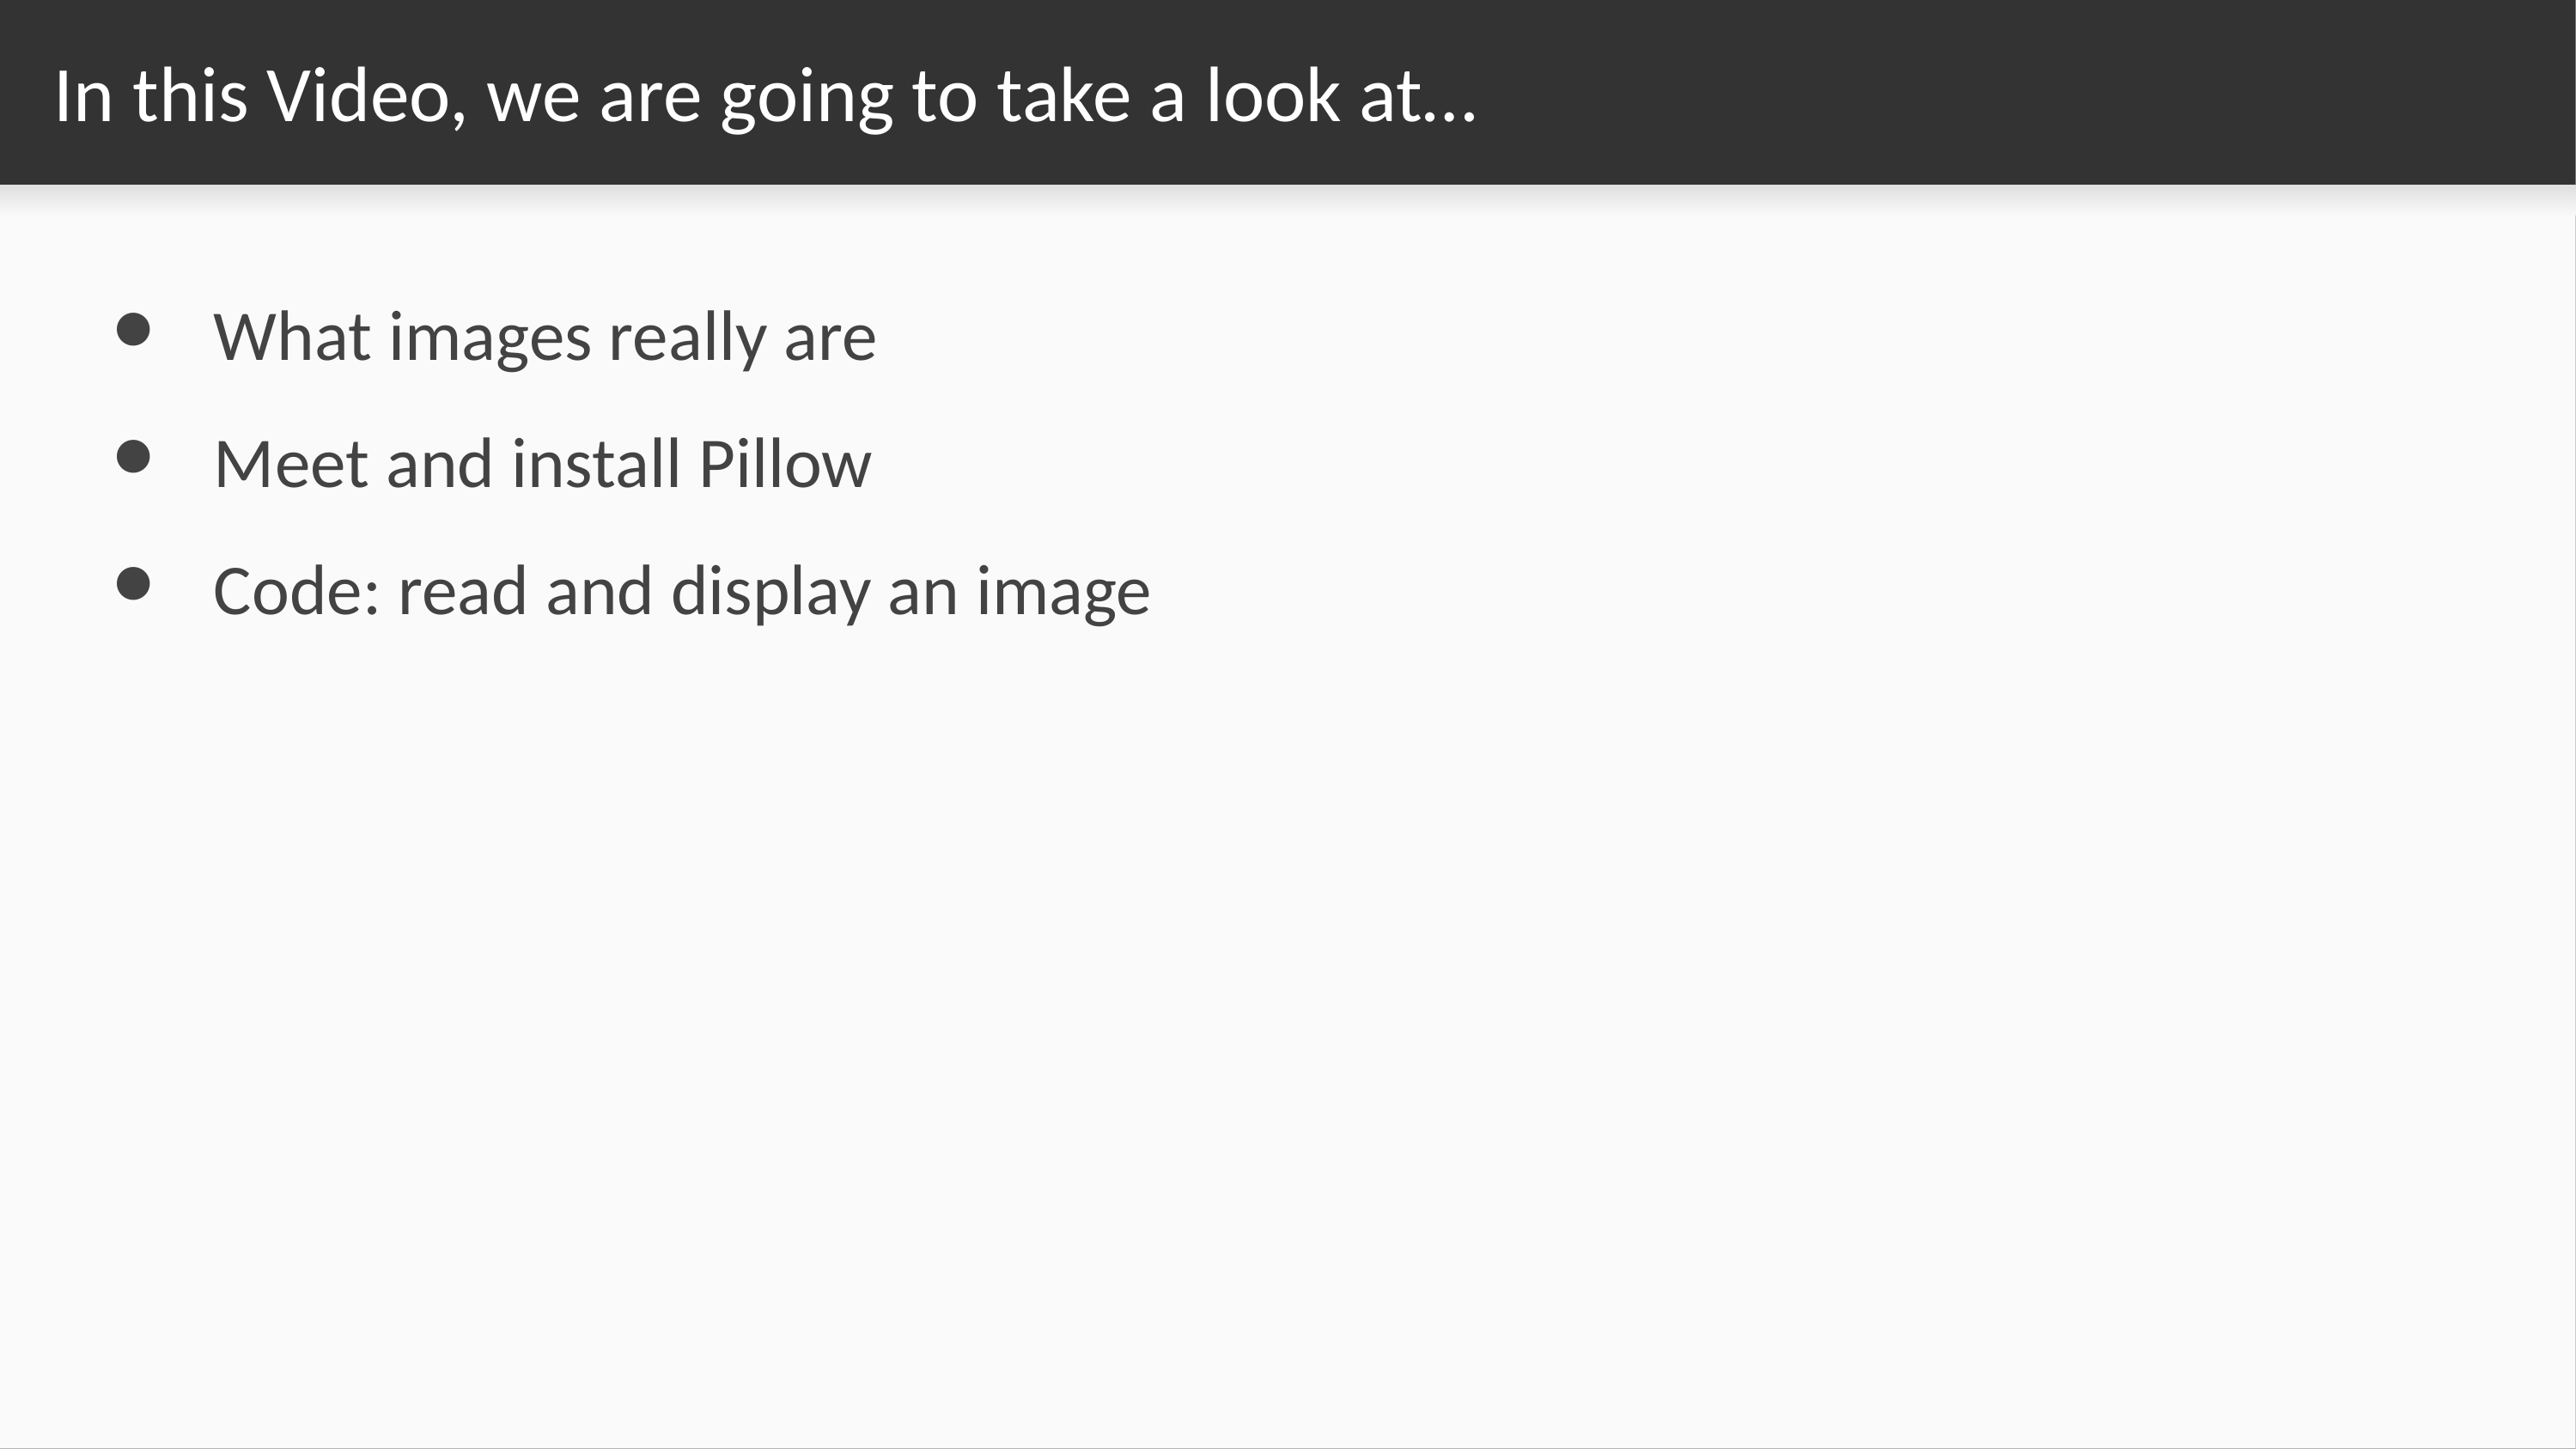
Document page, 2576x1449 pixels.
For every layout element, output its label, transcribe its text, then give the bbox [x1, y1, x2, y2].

title In this Video, we are going to take a look at… [27, 4, 2514, 175]
list What images really are Meet and install Pillow Code: read and display an image [59, 250, 2514, 732]
